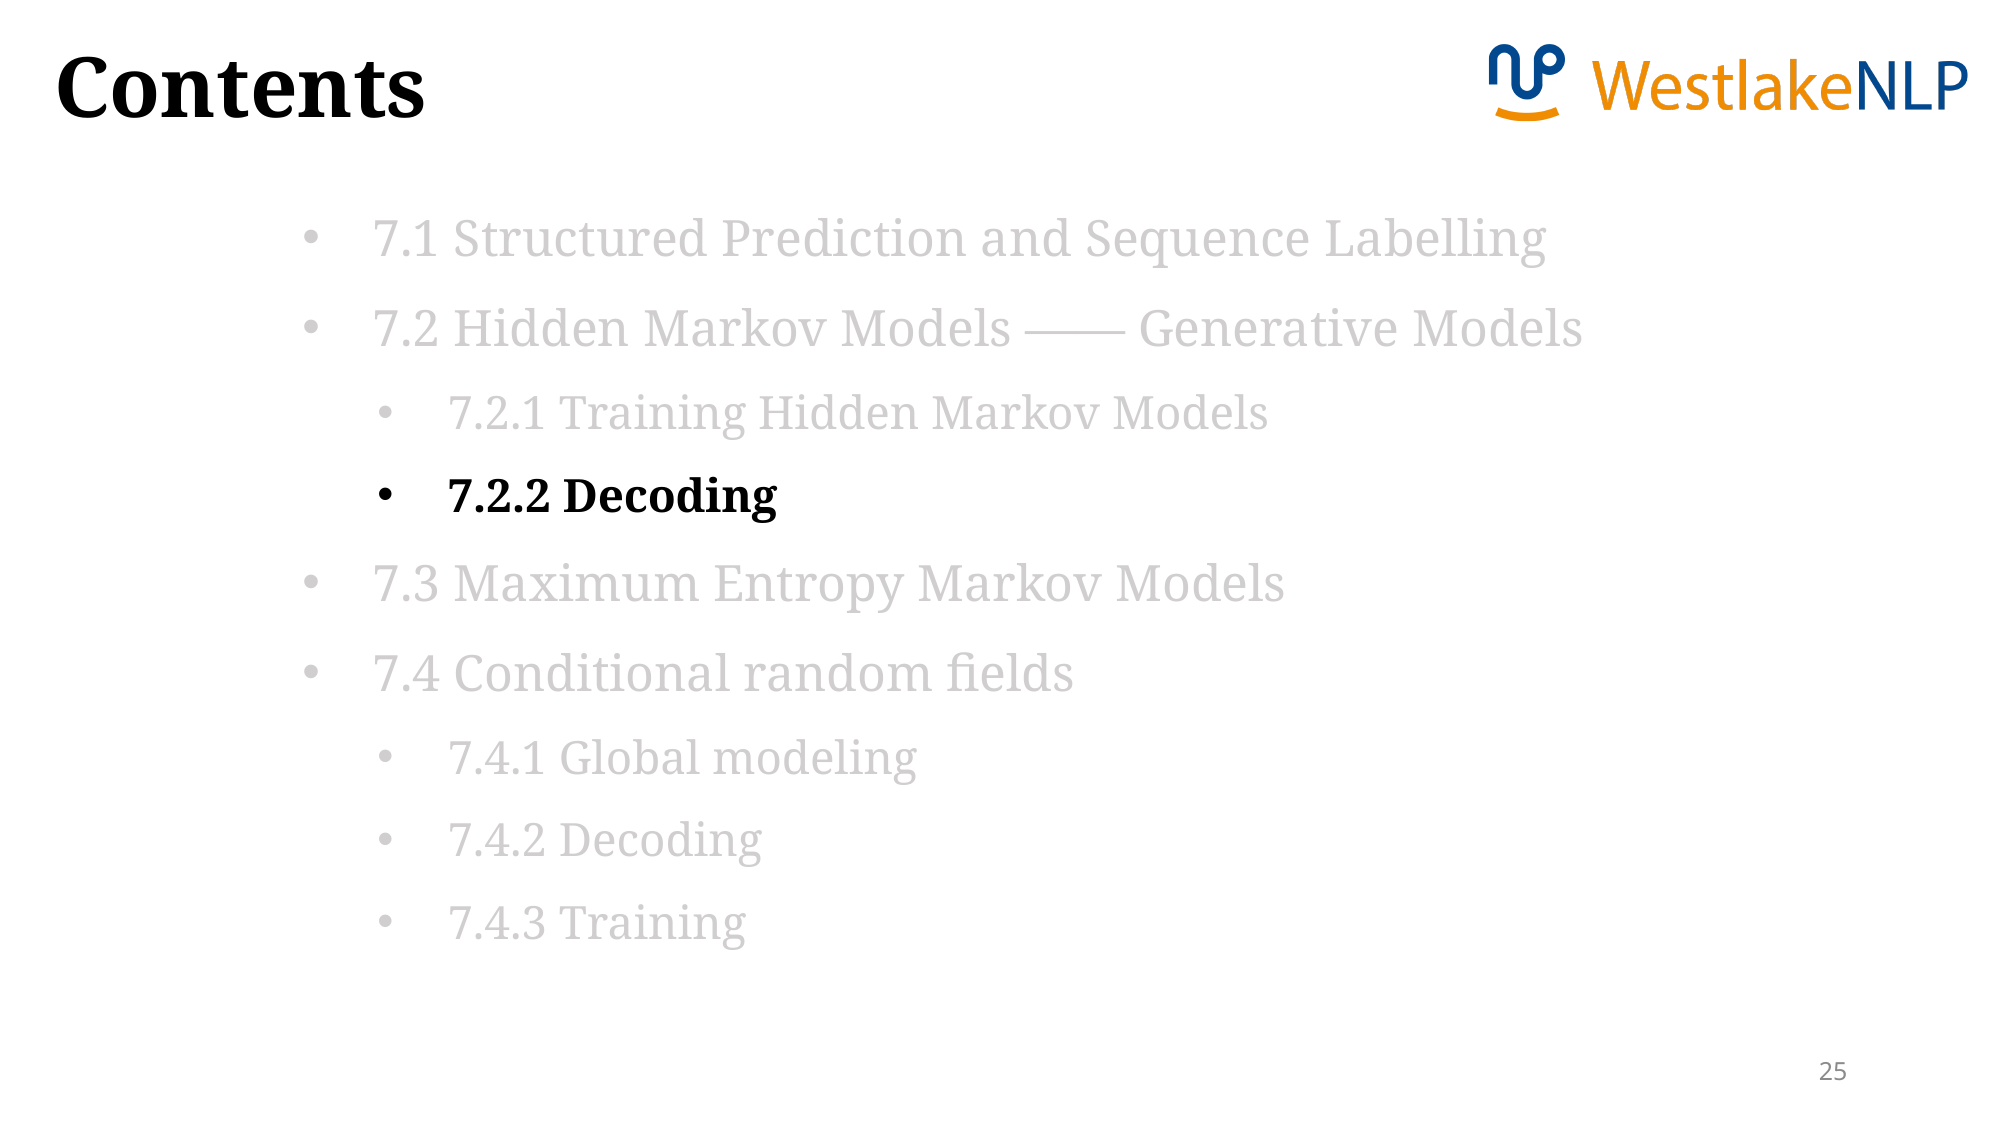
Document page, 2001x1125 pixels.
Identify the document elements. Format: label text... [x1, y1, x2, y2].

picture [1459, 0, 2000, 170]
text_box 7.1 Structured Prediction and Sequence Labelling 7.2 Hidden Markov Models —— Generative Models 7.2.1 Training Hidden Markov Models 7.2.2 Decoding 7.3 Maximum Entropy Markov Models 7.4 Conditional random fields 7.4.1 Global modeling 7.4.2 Decoding 7.4.3 Training [287, 168, 1599, 956]
text_box Contents [39, 26, 541, 142]
slide_number 25 [1412, 1042, 1863, 1103]
